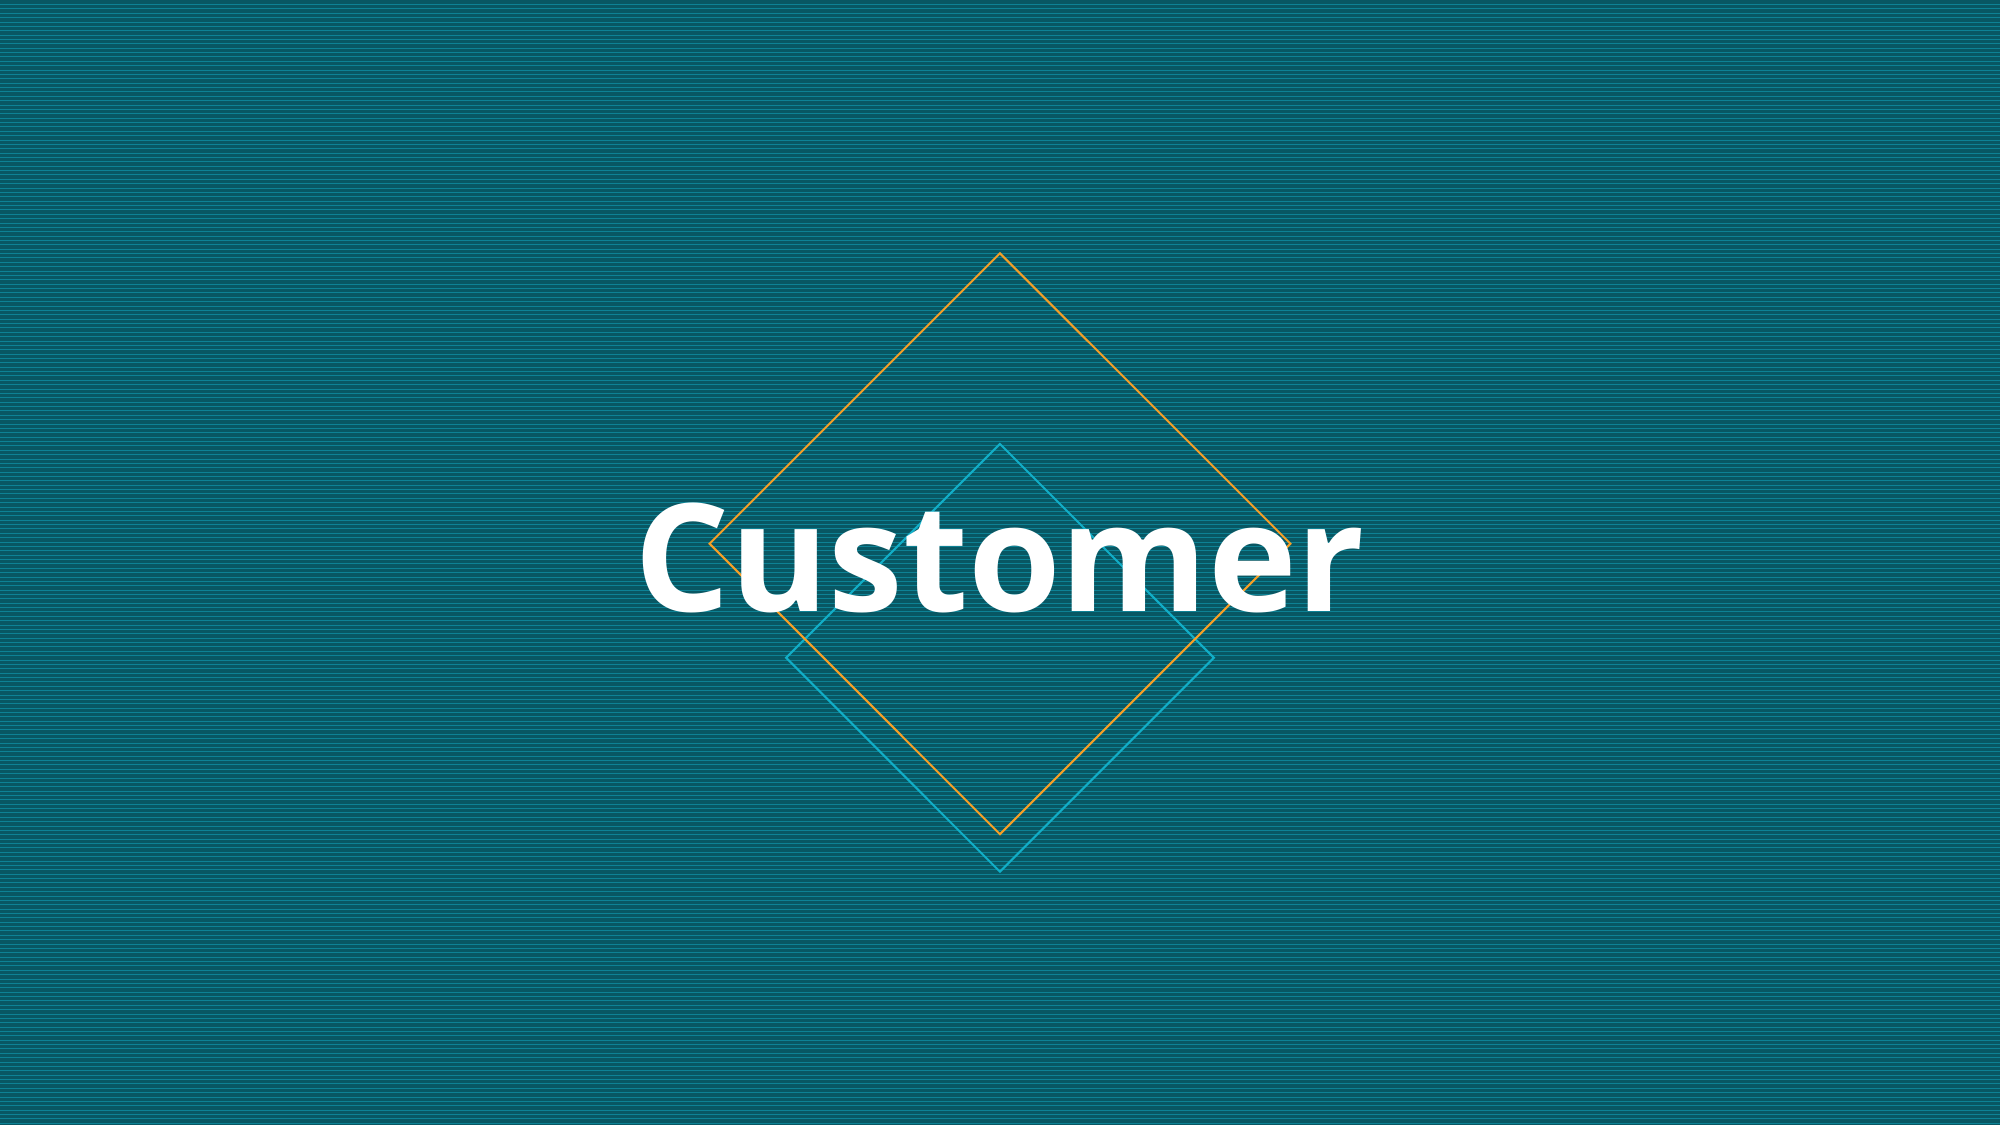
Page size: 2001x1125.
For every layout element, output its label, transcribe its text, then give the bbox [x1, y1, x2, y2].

title Customer [1291, 468, 1750, 657]
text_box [709, 253, 1291, 872]
title Customer [249, 468, 709, 657]
